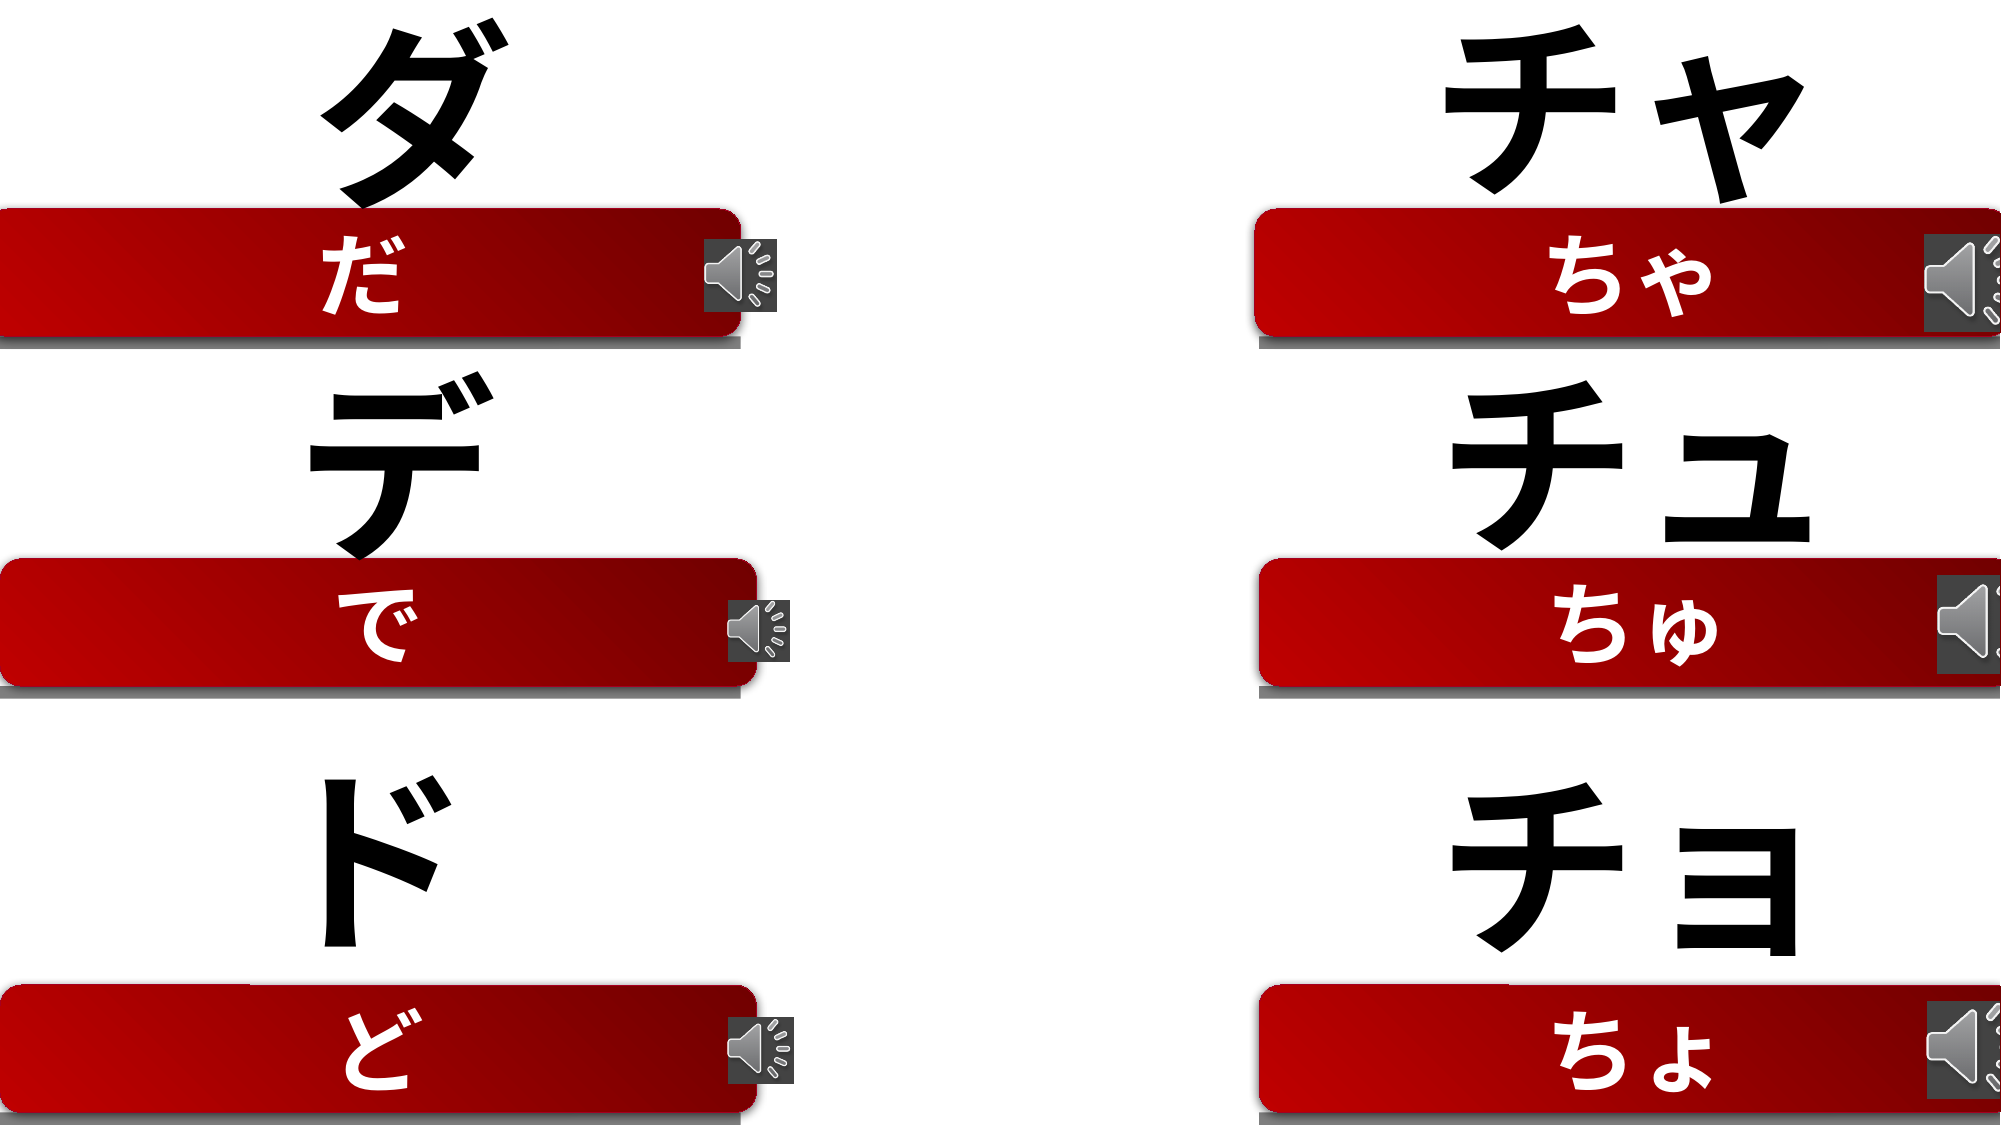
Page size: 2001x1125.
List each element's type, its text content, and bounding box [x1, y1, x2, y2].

text_box ちょ [1259, 984, 2000, 1113]
picture [1923, 233, 2000, 334]
text_box [720, 339, 741, 349]
text_box チャ [1385, 57, 1874, 150]
text_box で [0, 558, 757, 687]
text_box ちゅ [1259, 558, 2000, 687]
text_box ド [126, 810, 614, 902]
text_box ど [0, 984, 757, 1113]
text_box ちゃ [1254, 208, 2000, 337]
text_box [1259, 1115, 2000, 1125]
text_box [1259, 343, 1274, 349]
text_box チュ [1393, 414, 1882, 506]
text_box [0, 1115, 741, 1125]
text_box だ [0, 208, 741, 337]
picture [1936, 574, 2000, 675]
picture [726, 598, 791, 663]
text_box [0, 688, 741, 699]
text_box [1259, 688, 2000, 699]
picture [1926, 999, 2000, 1100]
picture [703, 238, 779, 314]
picture [726, 1016, 795, 1085]
text_box ダ [169, 65, 657, 158]
text_box デ [152, 419, 640, 512]
text_box チョ [1393, 815, 1882, 907]
